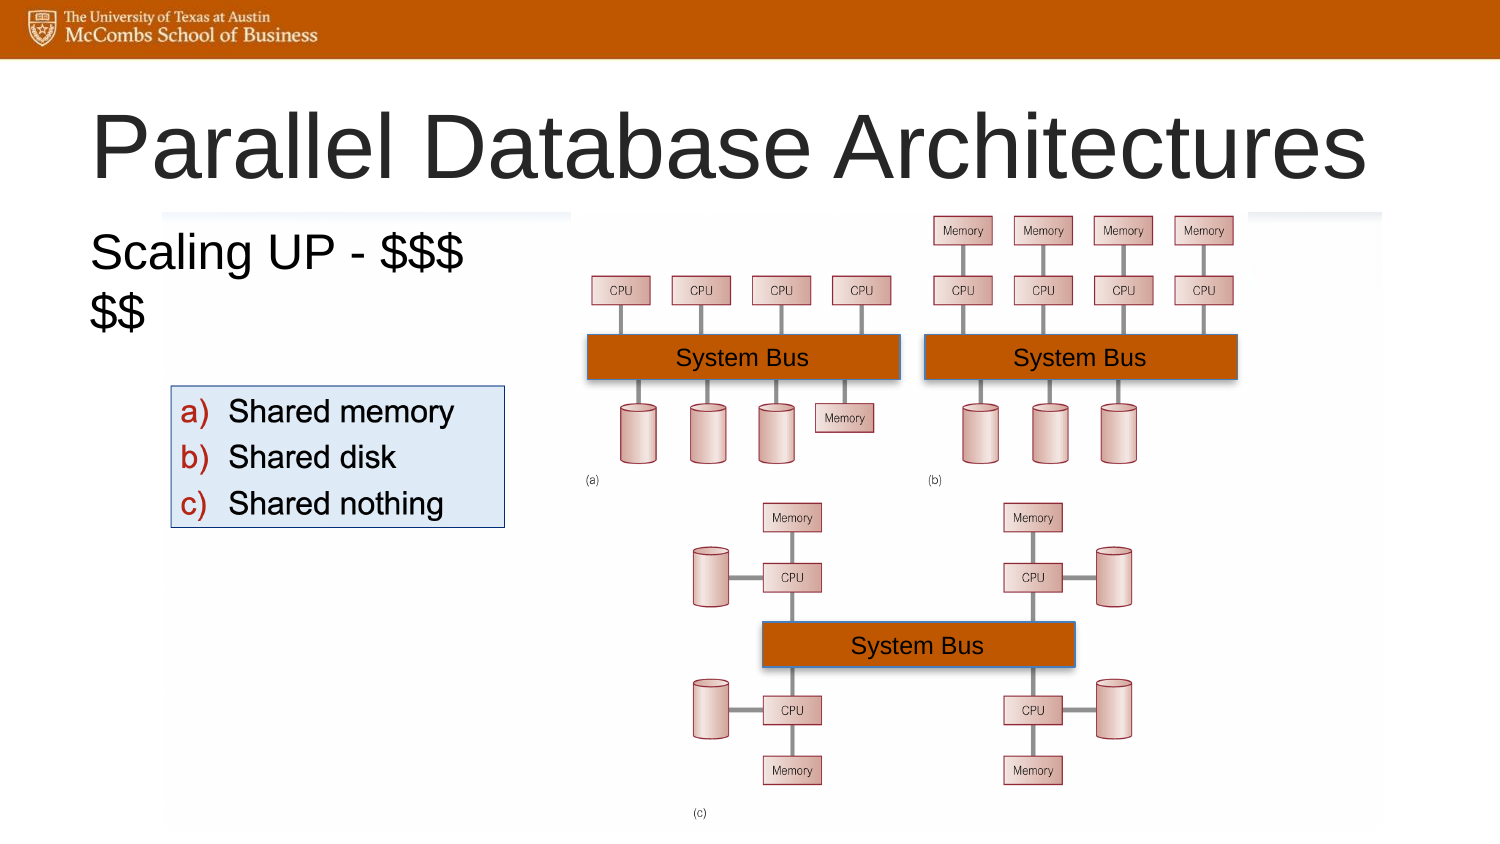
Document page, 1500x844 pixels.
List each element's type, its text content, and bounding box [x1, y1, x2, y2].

picture [0, 0, 1500, 844]
title Parallel Database Architectures [75, 71, 1425, 213]
text_box Scaling UP - $$$$$ [75, 212, 160, 348]
